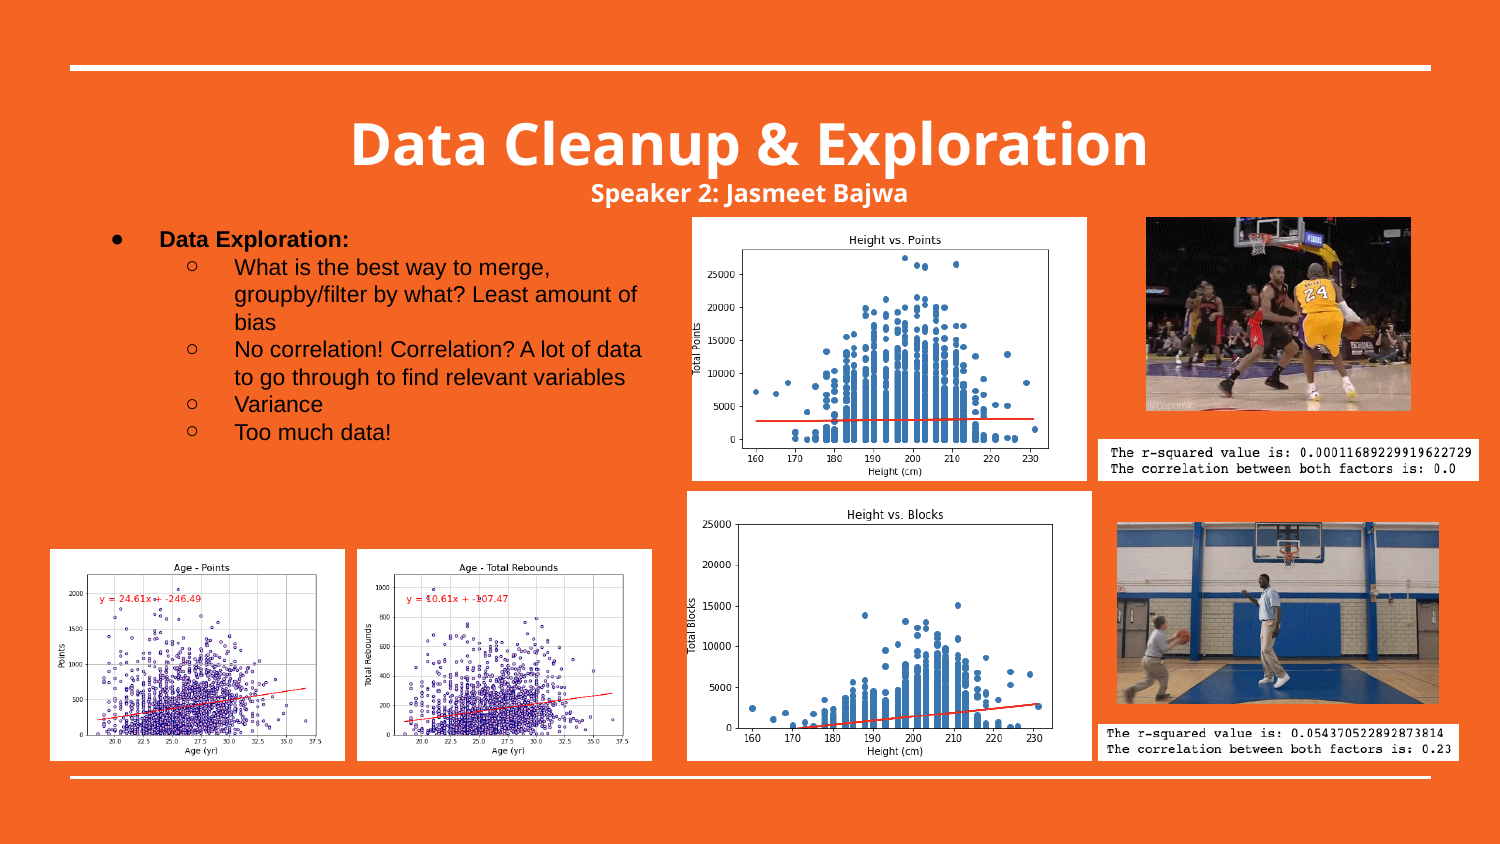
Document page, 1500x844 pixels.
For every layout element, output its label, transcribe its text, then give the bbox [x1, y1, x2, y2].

picture [1098, 439, 1479, 481]
title Data Cleanup & Exploration Speaker 2: Jasmeet Bajwa [69, 86, 1431, 228]
picture [691, 217, 1088, 481]
picture [356, 549, 652, 761]
picture [687, 491, 1092, 761]
picture [1117, 522, 1440, 704]
text_box Data Exploration: What is the best way to merge, groupby/filter by what? Least amount of bias No correlation! Correlation? A lot of data to go through to find relevant variables Variance Too much data! [69, 217, 679, 761]
picture [1145, 217, 1411, 411]
picture [49, 549, 345, 761]
picture [1098, 723, 1459, 761]
